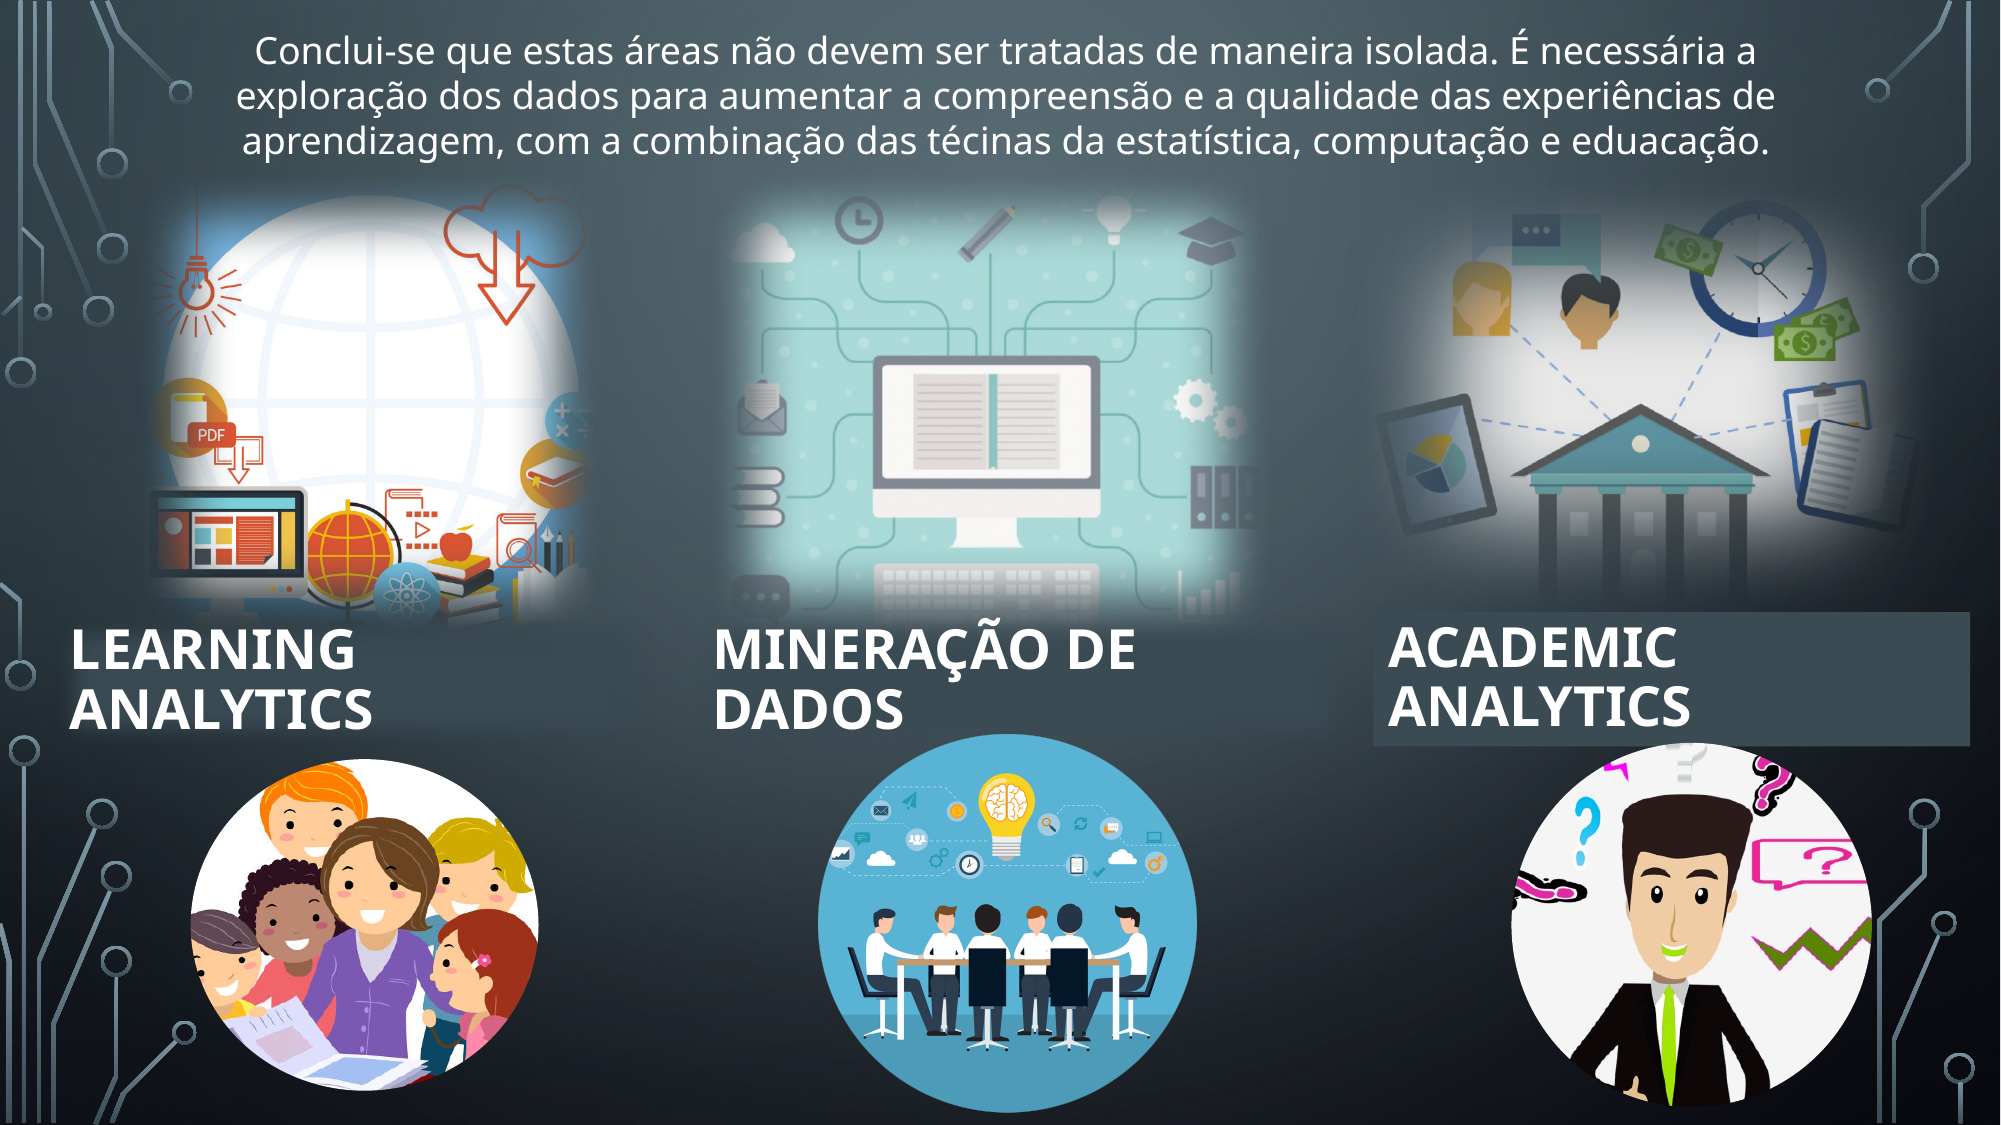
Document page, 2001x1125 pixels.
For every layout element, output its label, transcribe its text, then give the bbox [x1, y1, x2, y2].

picture [704, 166, 1275, 645]
text_box Mineração de dados [734, 651, 1315, 714]
picture [133, 166, 607, 639]
picture [806, 722, 1207, 1124]
picture [190, 758, 539, 1091]
picture [1511, 742, 1873, 1108]
text_box learning analytics [91, 651, 617, 714]
text_box Conclui-se que estas áreas não devem ser tratadas de maneira isolada. É necessária a exploração dos dados para aumentar a compreensão e a qualidade das experiências de aprendizagem, com a combinação das técinas da estatística, computação e eduacação. [203, 19, 1810, 170]
picture [1348, 170, 1942, 616]
title Academic analytics [1373, 612, 1971, 747]
